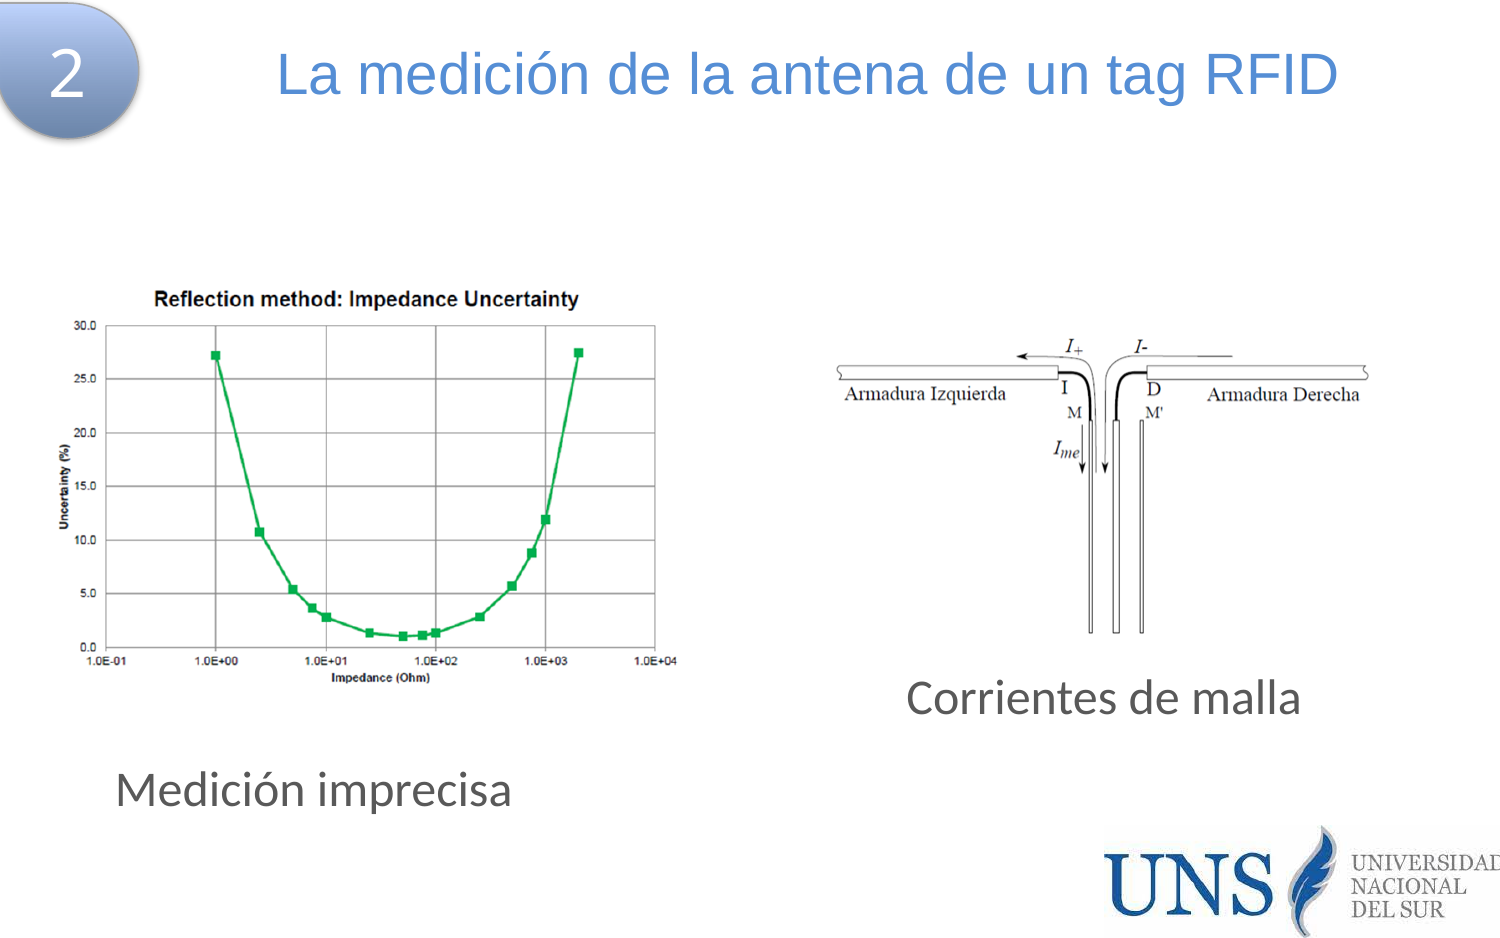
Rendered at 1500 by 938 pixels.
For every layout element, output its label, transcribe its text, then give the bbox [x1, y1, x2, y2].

text_box Medición imprecisa [100, 748, 578, 824]
picture [1104, 824, 1500, 938]
text_box Corrientes de malla [891, 666, 1376, 733]
text_box 2 [0, 2, 140, 140]
title La medición de la antena de un tag RFID [253, 16, 1365, 126]
picture [807, 300, 1402, 658]
picture [29, 254, 747, 704]
